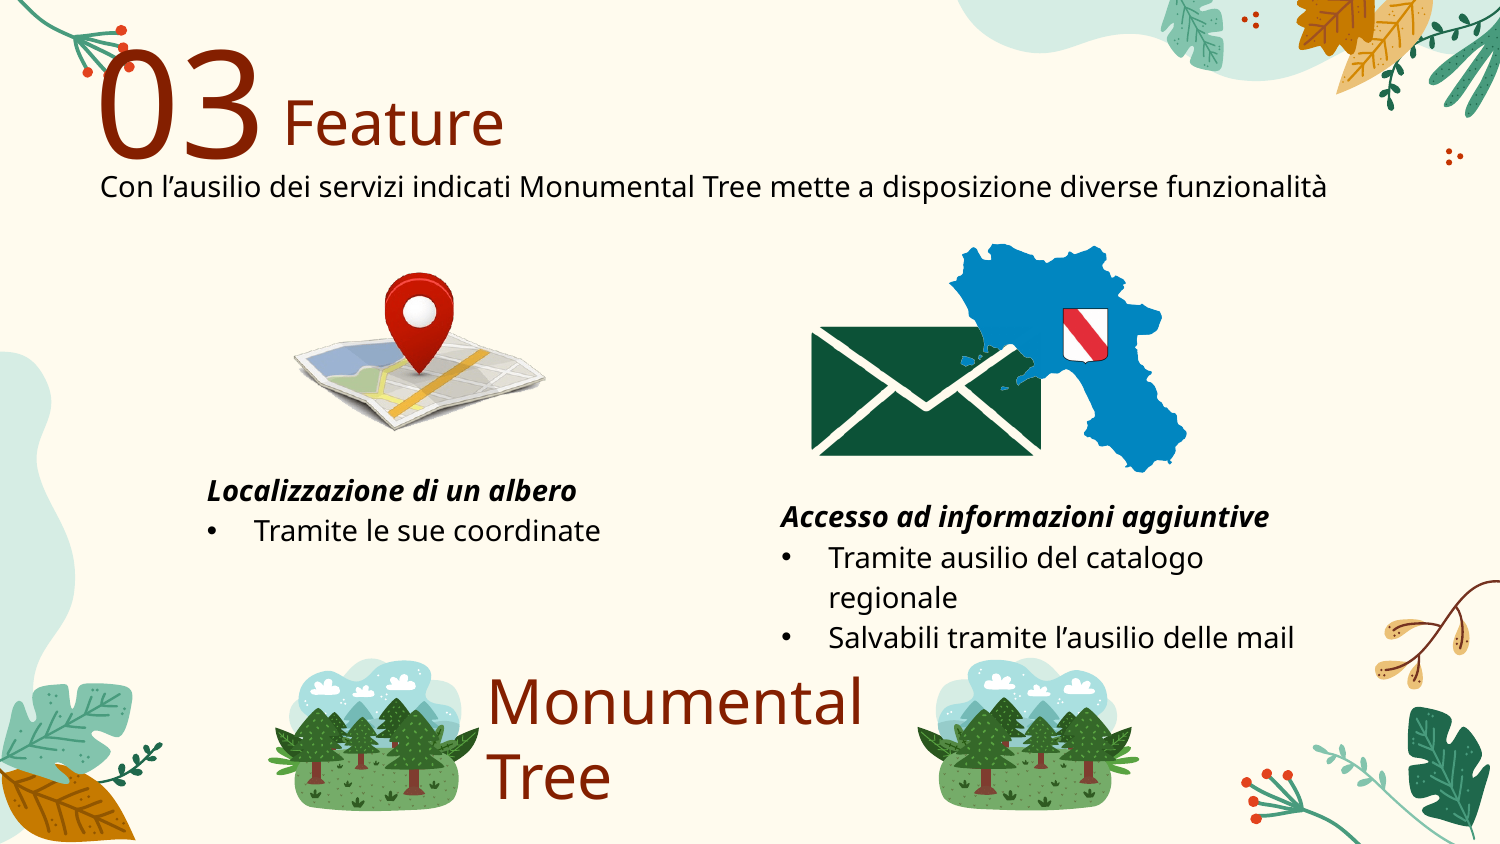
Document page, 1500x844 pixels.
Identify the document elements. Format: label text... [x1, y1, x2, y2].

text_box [267, 658, 480, 812]
text_box Feature [384, 64, 582, 159]
picture [284, 261, 553, 441]
picture [795, 238, 1191, 523]
text_box 03 [0, 4, 384, 194]
text_box Localizzazione di un albero Tramite le sue coordinate [191, 452, 733, 671]
text_box Accesso ad informazioni aggiuntive Tramite ausilio del catalogo regionale Salvabili tramite l’ausilio delle mail [766, 478, 1339, 698]
text_box Monumental Tree [486, 718, 913, 813]
subtitle Con l’ausilio dei servizi indicati Monumental Tree mette a disposizione diverse funzionalità [84, 148, 1352, 368]
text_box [917, 657, 1140, 811]
